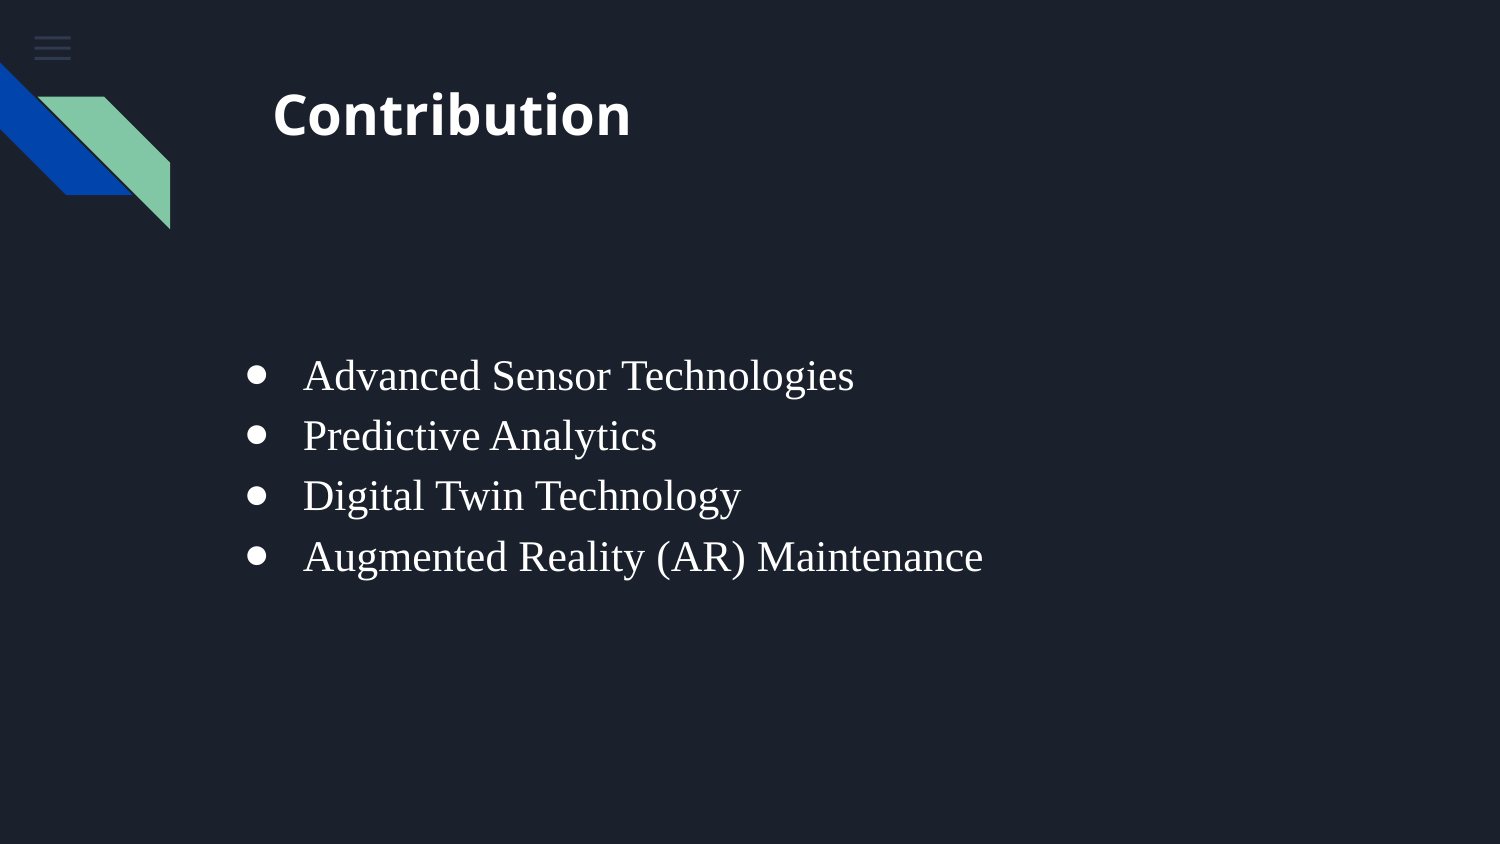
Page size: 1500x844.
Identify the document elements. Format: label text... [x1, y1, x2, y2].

list Advanced Sensor Technologies Predictive Analytics Digital Twin Technology Augmented Reality (AR) Maintenance [212, 323, 1103, 720]
title Contribution [212, 64, 836, 180]
